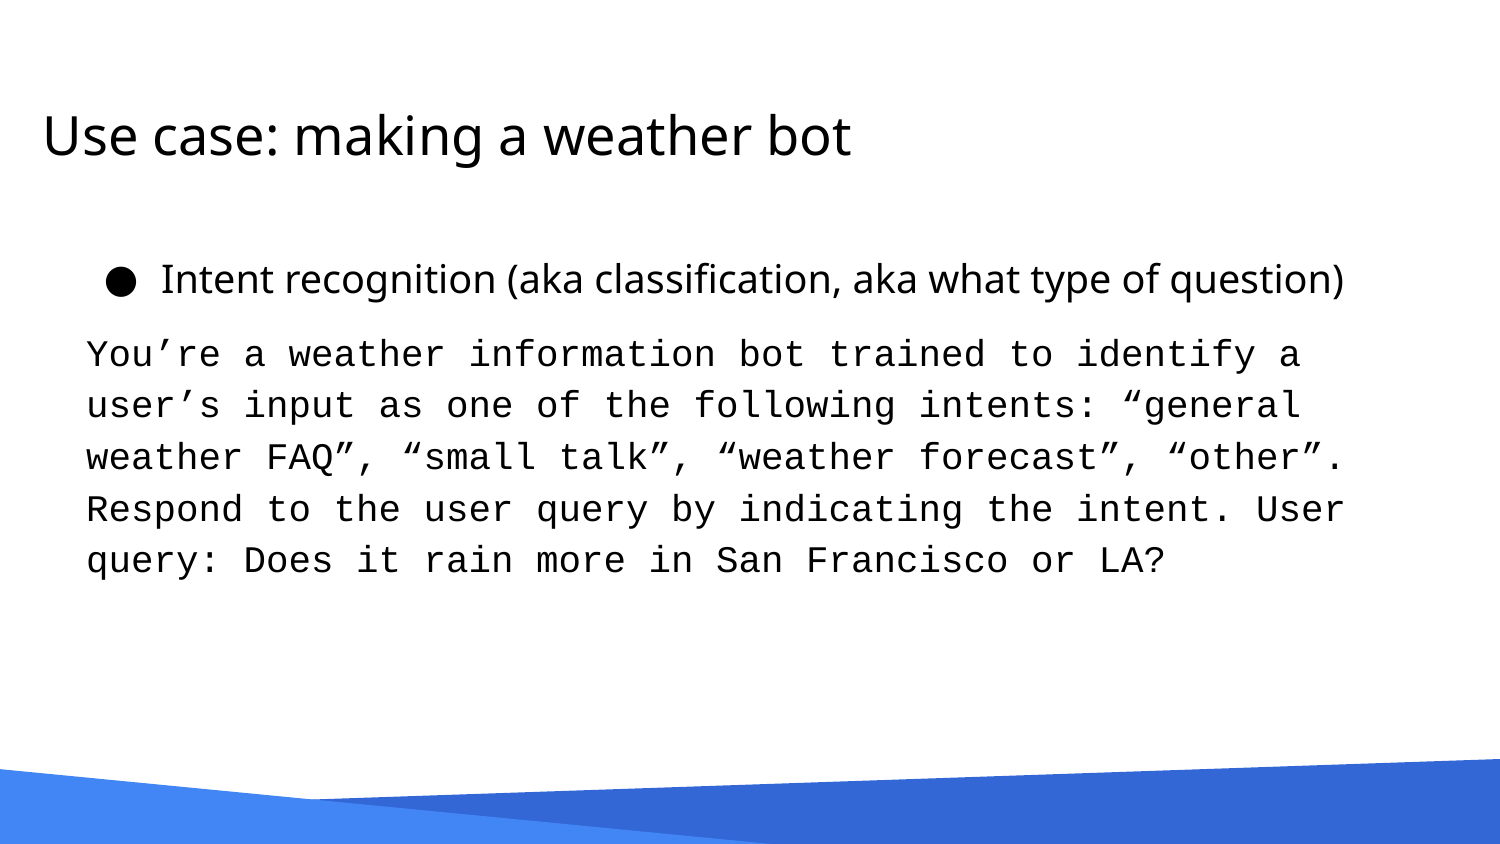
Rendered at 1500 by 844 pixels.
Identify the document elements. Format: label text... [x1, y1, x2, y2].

title Use case: making a weather bot [27, 85, 1113, 506]
text_box Intent recognition (aka classification, aka what type of question) You’re a weather information bot trained to identify a user’s input as one of the following intents: “general weather FAQ”, “small talk”, “weather forecast”, “other”. Respond to the user query by indicating the intent. User query: Does it rain more in San Francisco or LA? [70, 146, 1405, 749]
